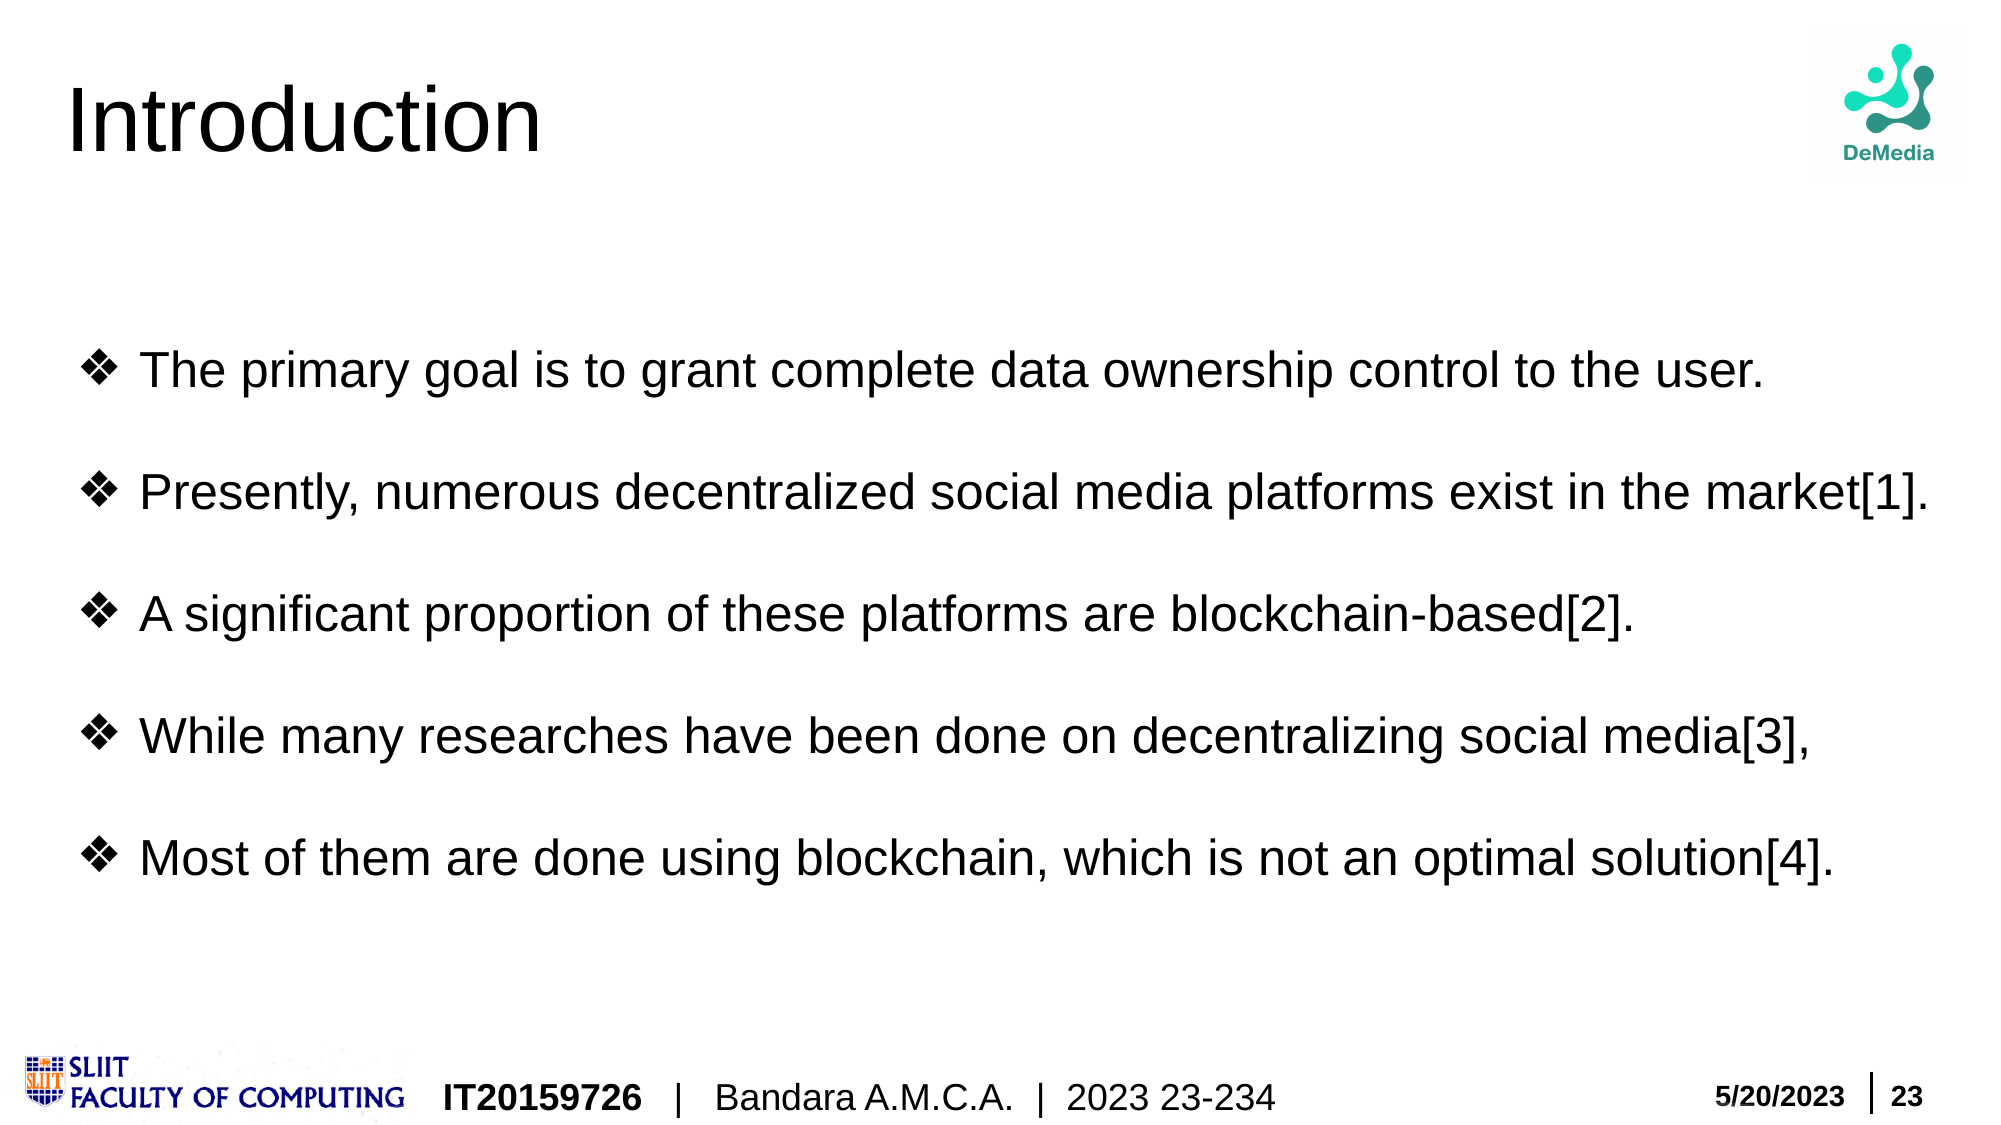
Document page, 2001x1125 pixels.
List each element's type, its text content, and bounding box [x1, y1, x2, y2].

list The primary goal is to grant complete data ownership control to the user. Presently, numerous decentralized social media platforms exist in the market[1]. A significant proportion of these platforms are blockchain-based[2]. While many researches have been done on decentralizing social media[3], Most of them are done using blockchain, which is not an optimal solution[4]. [50, 268, 1967, 911]
picture [0, 1045, 413, 1124]
text_box IT20159726 | Bandara A.M.C.A. | 2023 23-234 [427, 1065, 1546, 1125]
picture [1811, 24, 1967, 180]
title Introduction [50, 50, 1812, 180]
